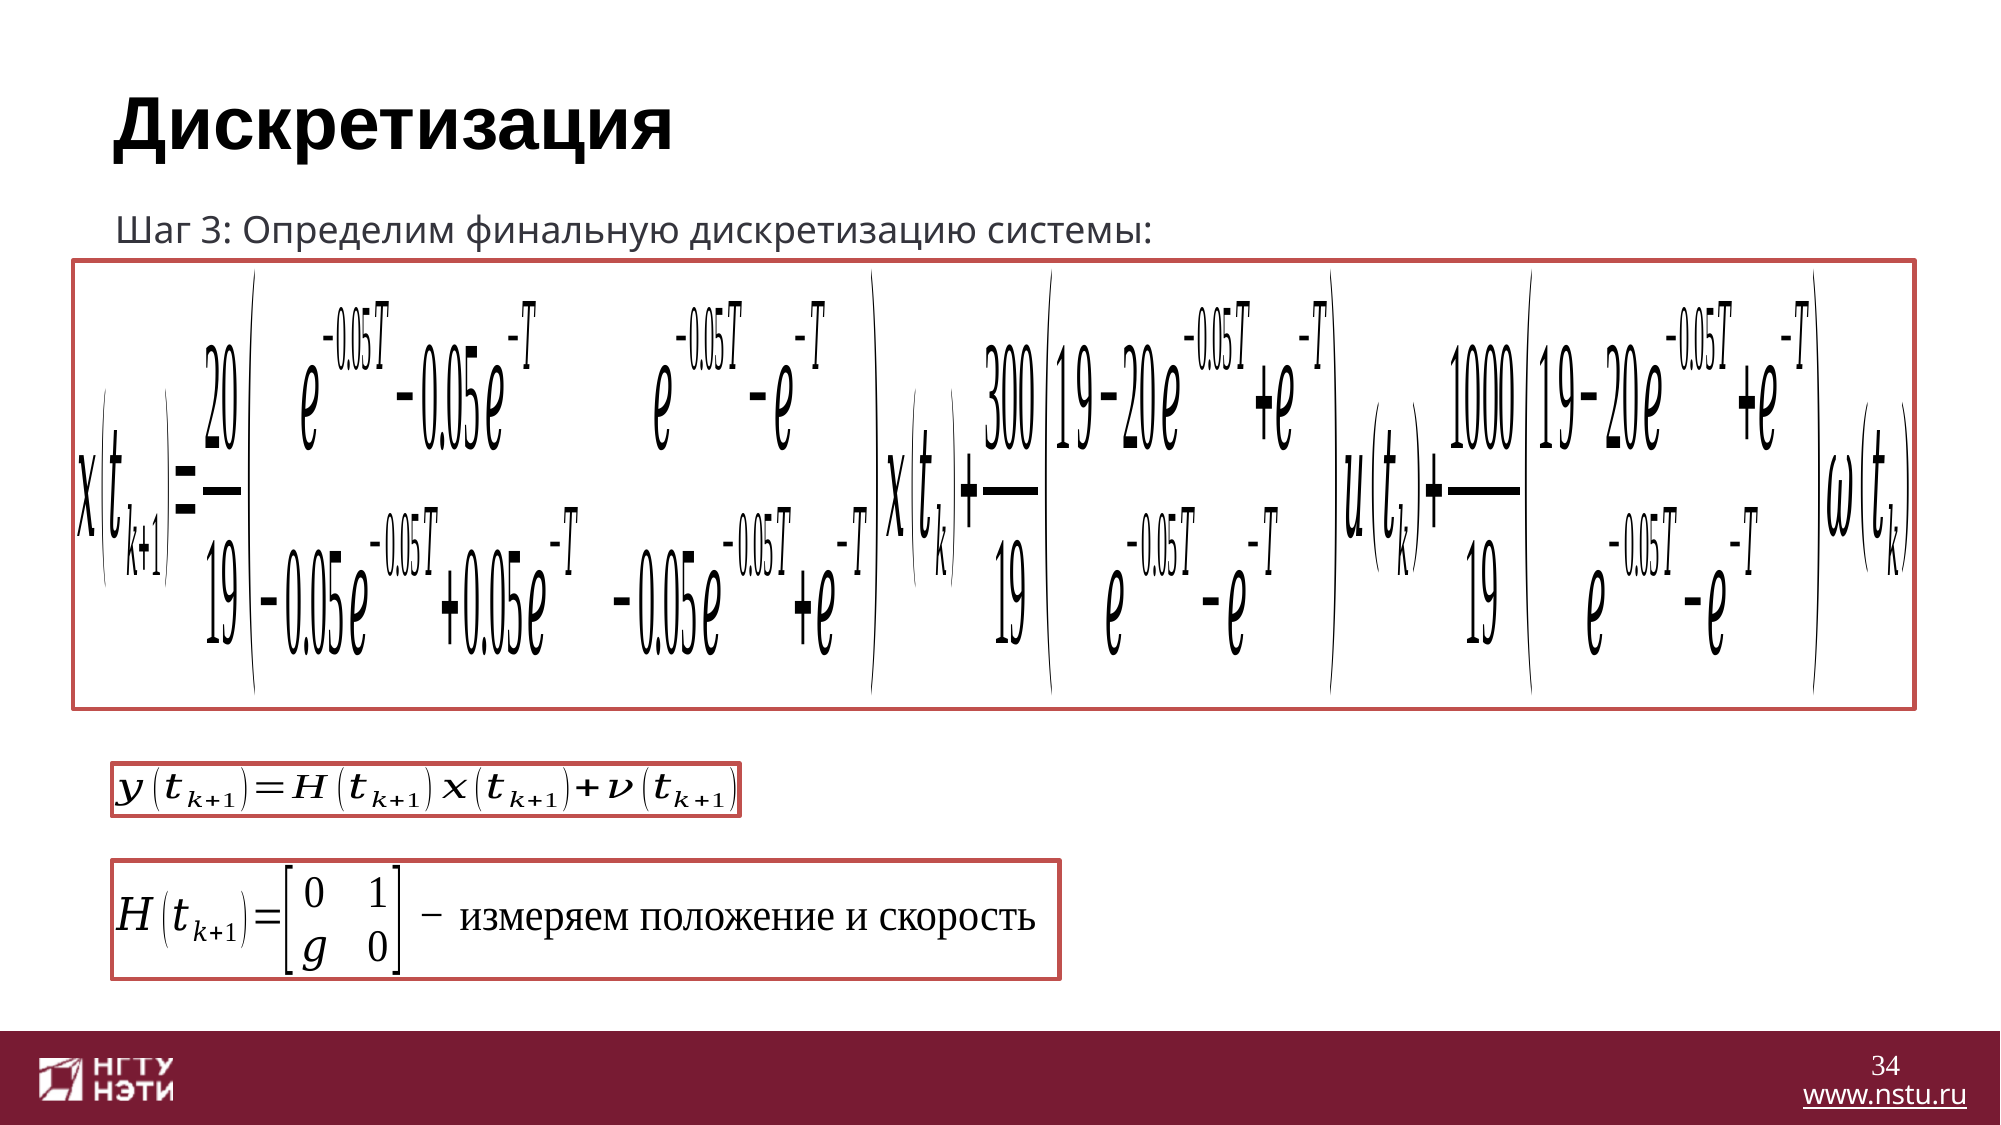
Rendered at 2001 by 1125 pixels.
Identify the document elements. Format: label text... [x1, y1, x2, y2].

slide_number 34 [1440, 1046, 1900, 1092]
text_box Шаг 3: Определим финальную дискретизацию системы: [99, 198, 1762, 258]
title Дискретизация [113, 74, 1816, 169]
picture [39, 1058, 173, 1101]
text_box www.nstu.ru [1786, 1074, 2000, 1123]
